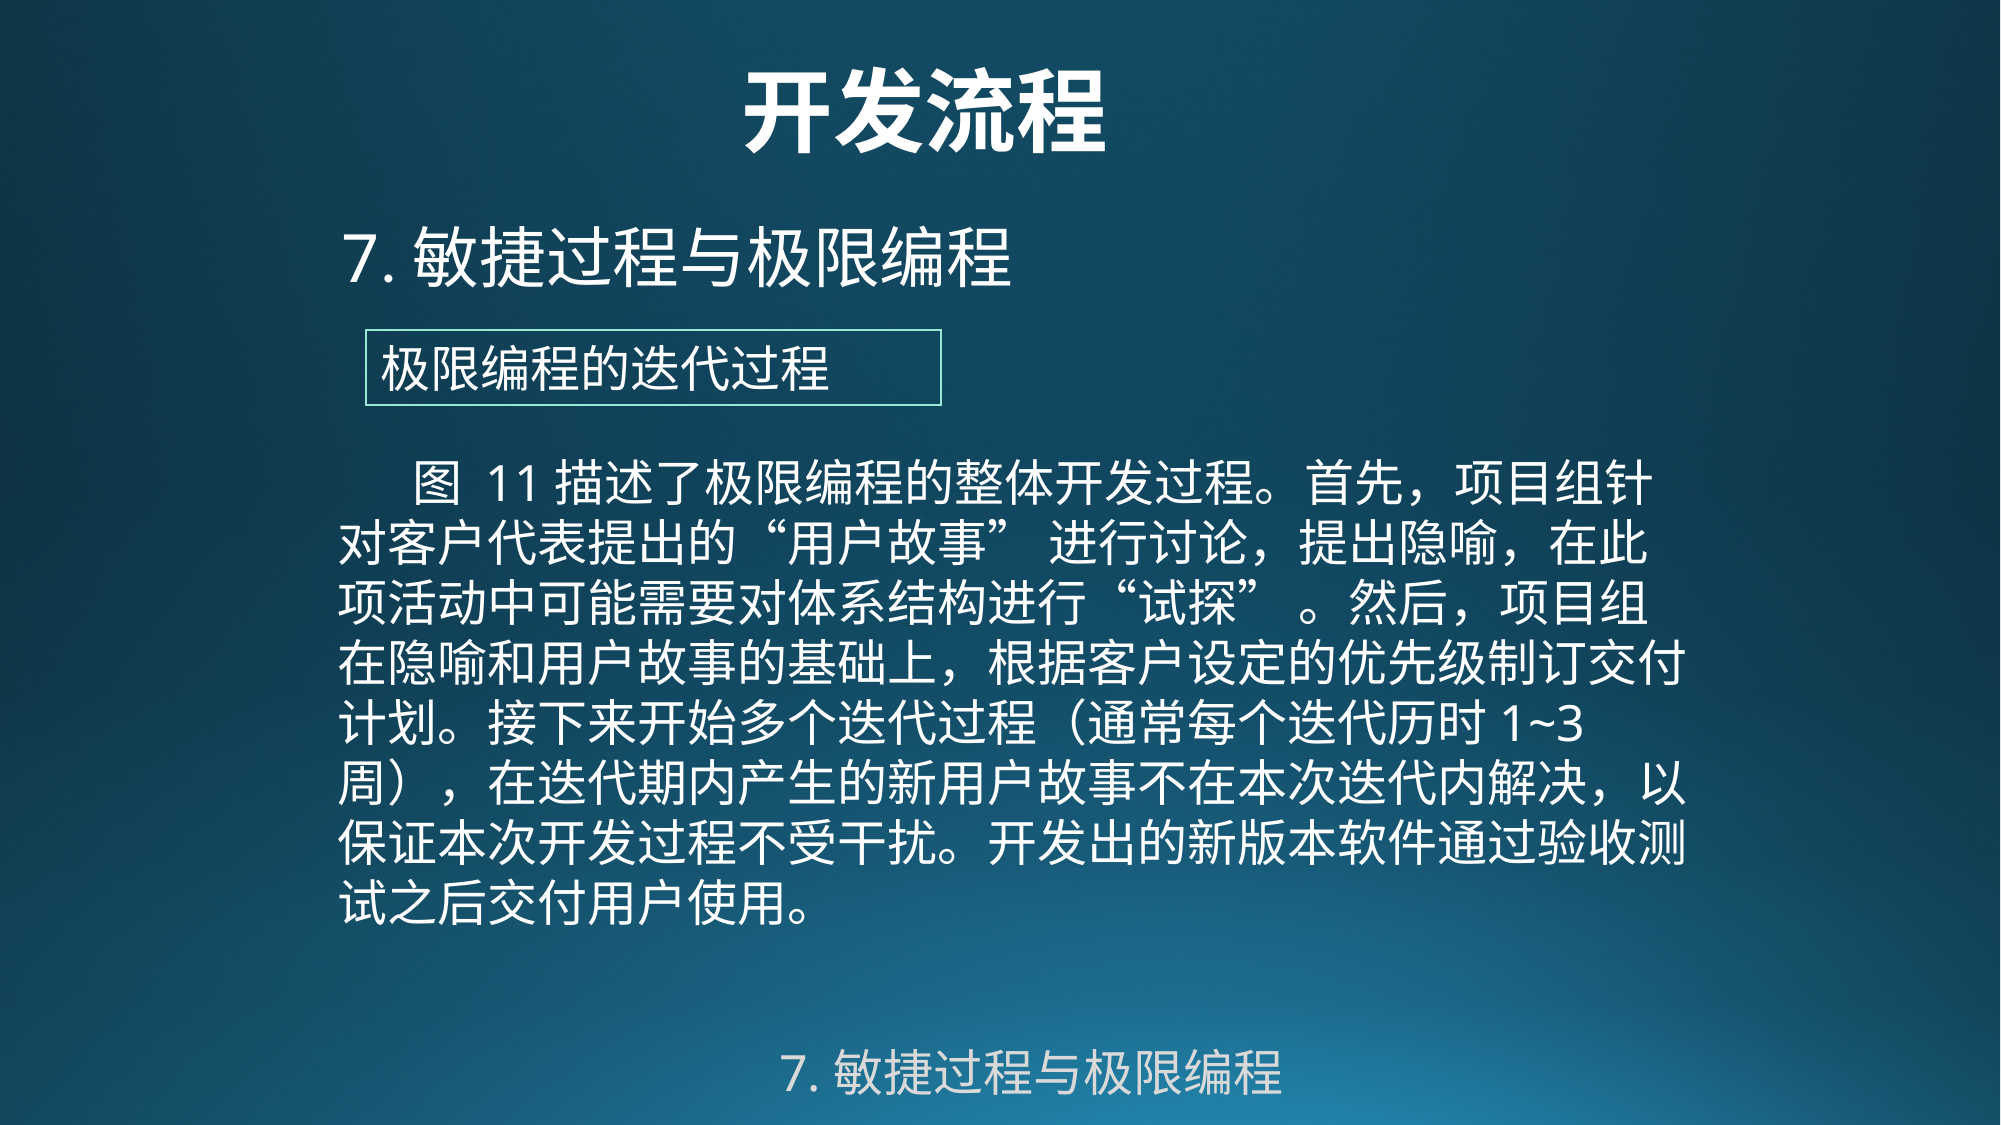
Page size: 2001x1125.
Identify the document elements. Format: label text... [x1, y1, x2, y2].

text_box 7.敏捷过程与极限编程 [708, 1032, 1355, 1111]
title 开发流程 [249, 15, 1600, 203]
text_box 极限编程的迭代过程 [365, 329, 942, 406]
picture [0, 0, 2001, 1125]
text_box 7.敏捷过程与极限编程 [326, 207, 1190, 308]
text_box 图 11描述了极限编程的整体开发过程。首先，项目组针对客户代表提出的“用户故事” 进行讨论，提出隐喻，在此项活动中可能需要对体系结构进行“试探” 。然后，项目组在隐喻和用户故事的基础上，根据客户设定的优先级制订交付计划。接下来开始多个迭代过程（通常每个迭代历时1~3周），在迭代期内产生的新用户故事不在本次迭代内解决，以保证本次开发过程不受干扰。开发出的新版本软件通过验收测试之后交付用户使用。 [322, 443, 1708, 940]
